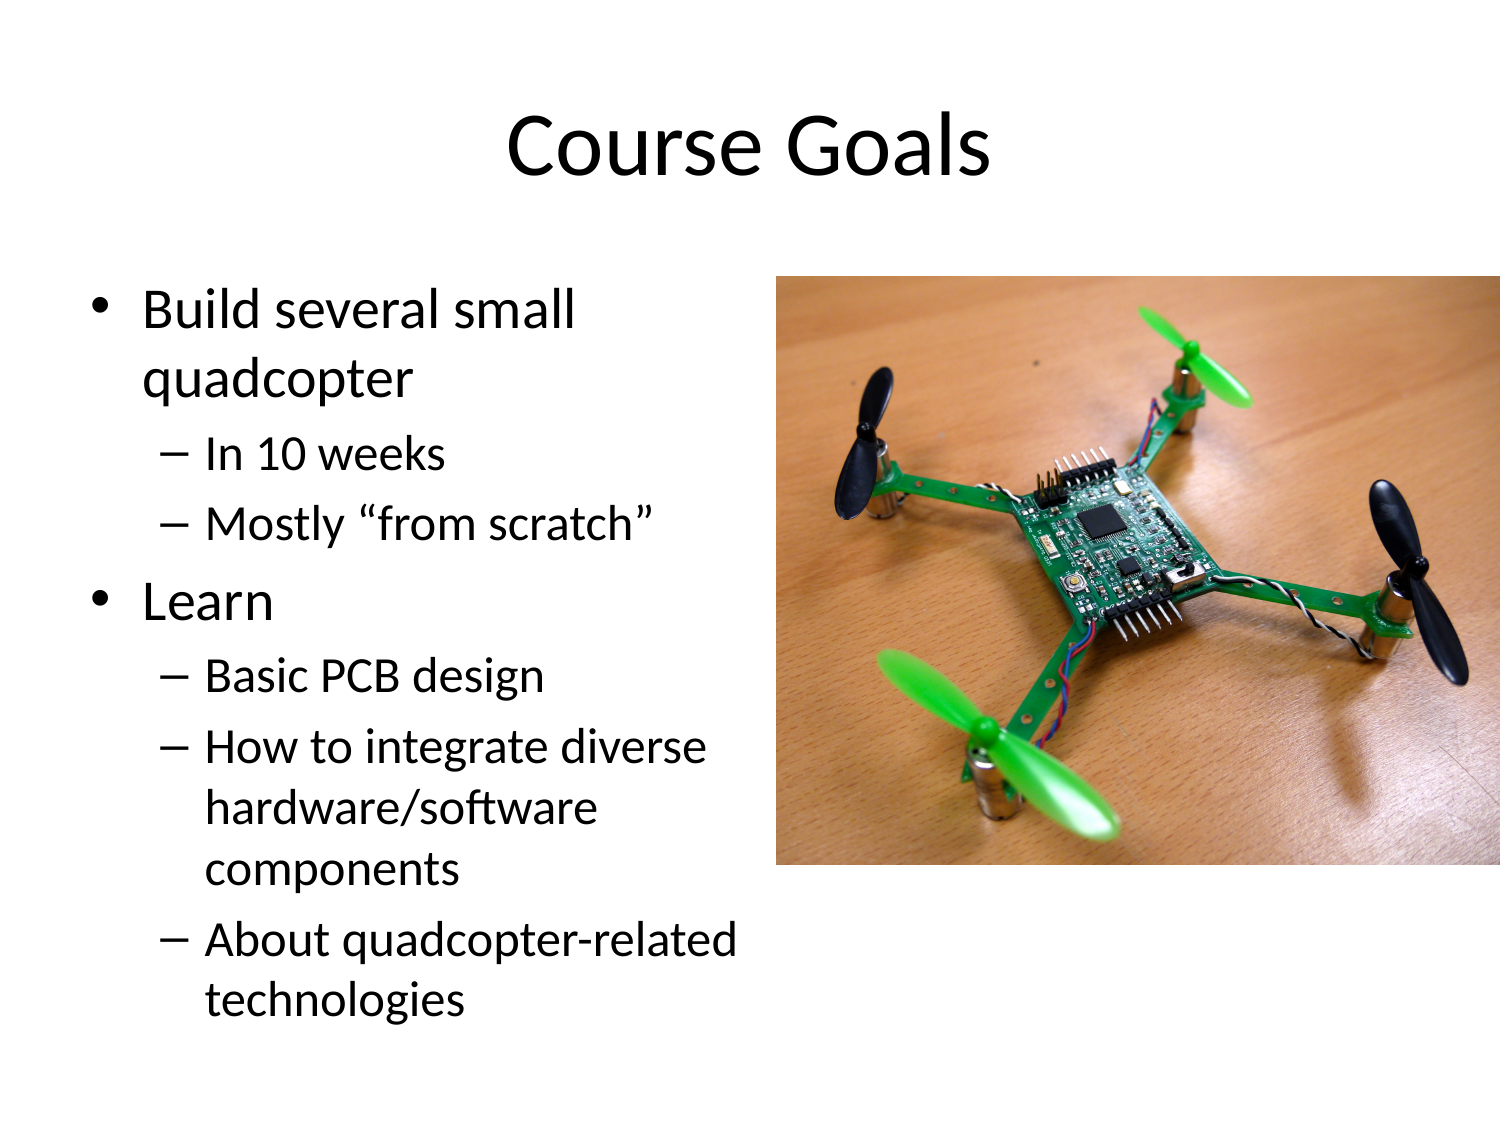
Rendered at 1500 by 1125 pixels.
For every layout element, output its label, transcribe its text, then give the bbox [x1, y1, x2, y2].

picture [776, 276, 1500, 865]
title Course Goals [75, 45, 1425, 233]
list Build several small quadcopter In 10 weeks Mostly “from scratch” Learn Basic PCB design How to integrate diverse hardware/software components About quadcopter-related technologies [75, 262, 863, 1038]
